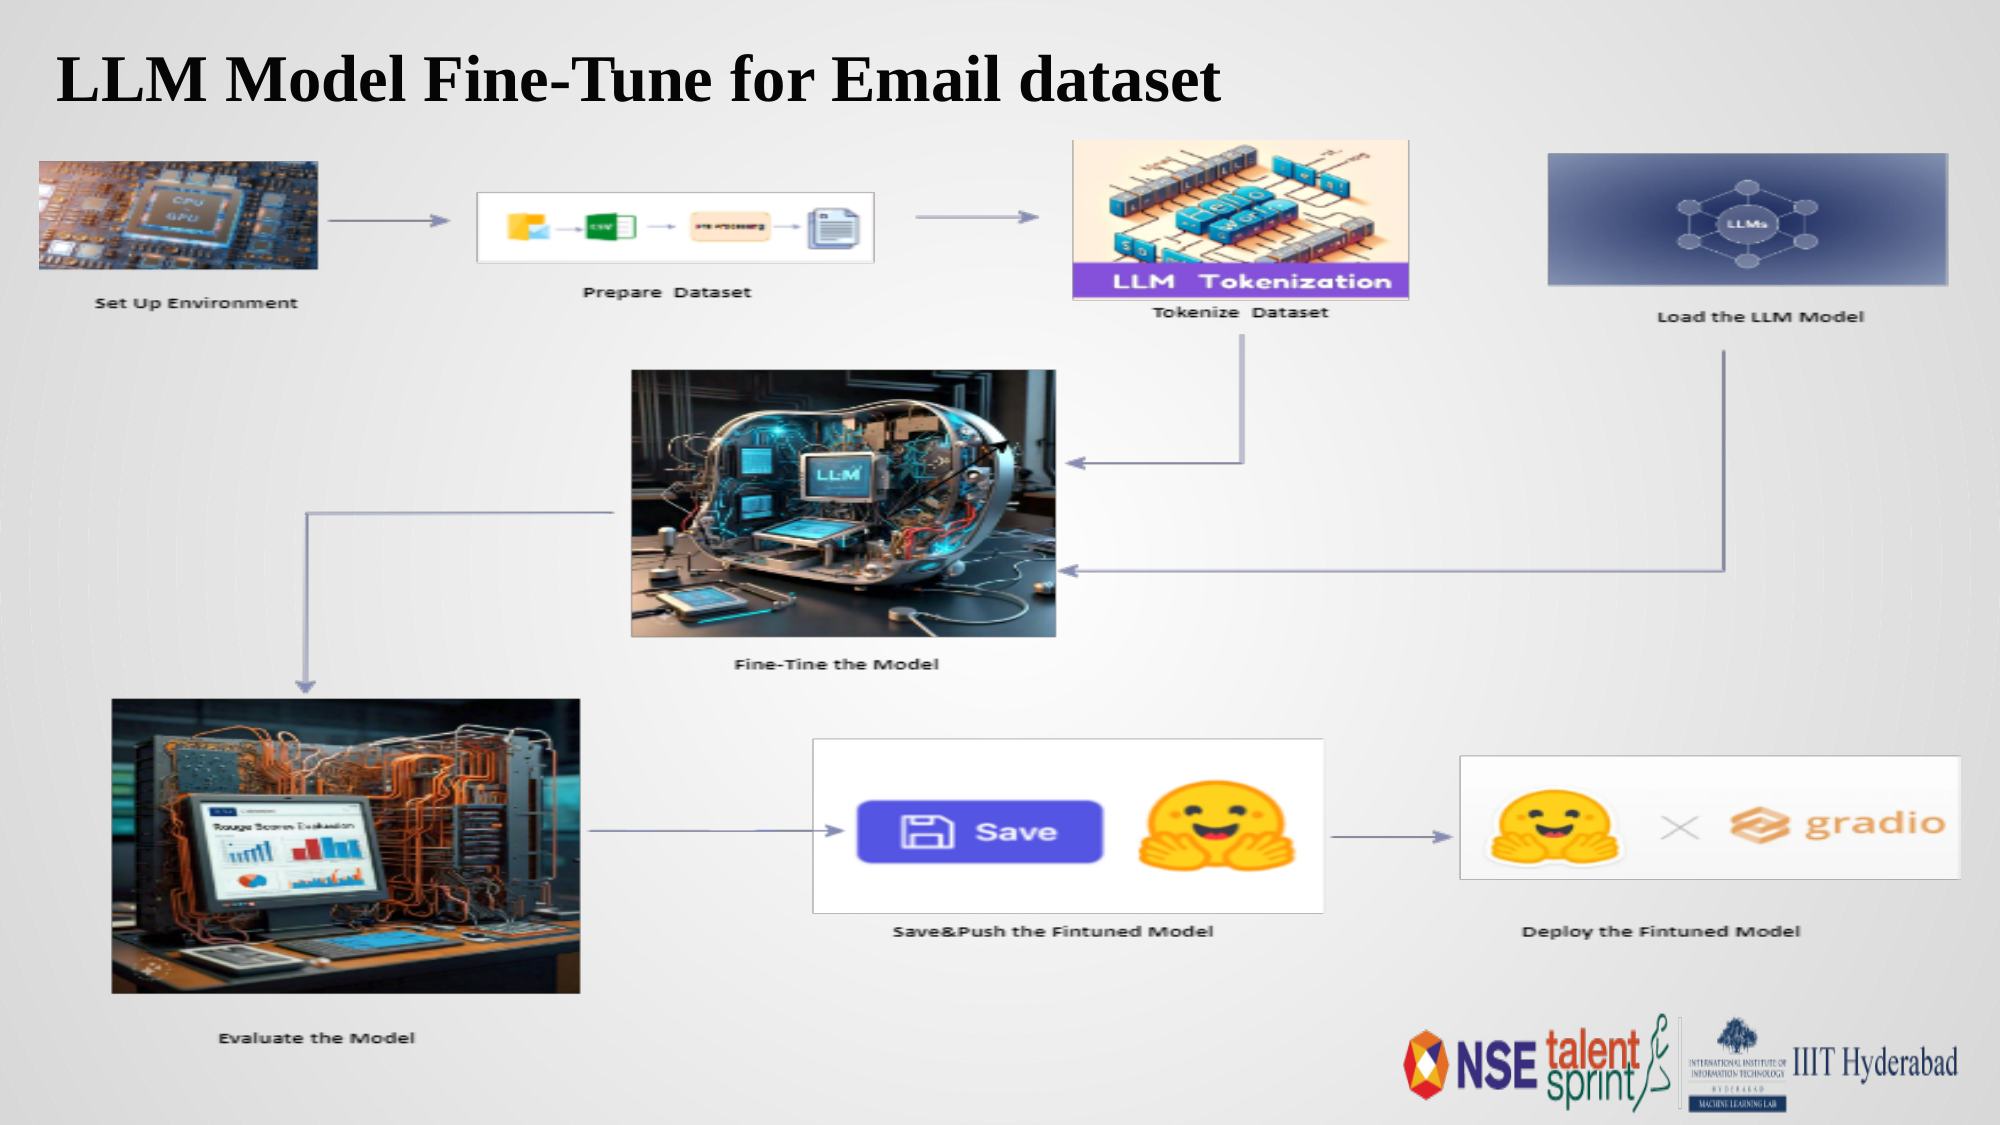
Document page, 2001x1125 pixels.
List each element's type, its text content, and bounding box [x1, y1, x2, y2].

picture [39, 140, 2000, 1125]
text_box LLM Model Fine-Tune for Email dataset [39, 11, 1833, 117]
